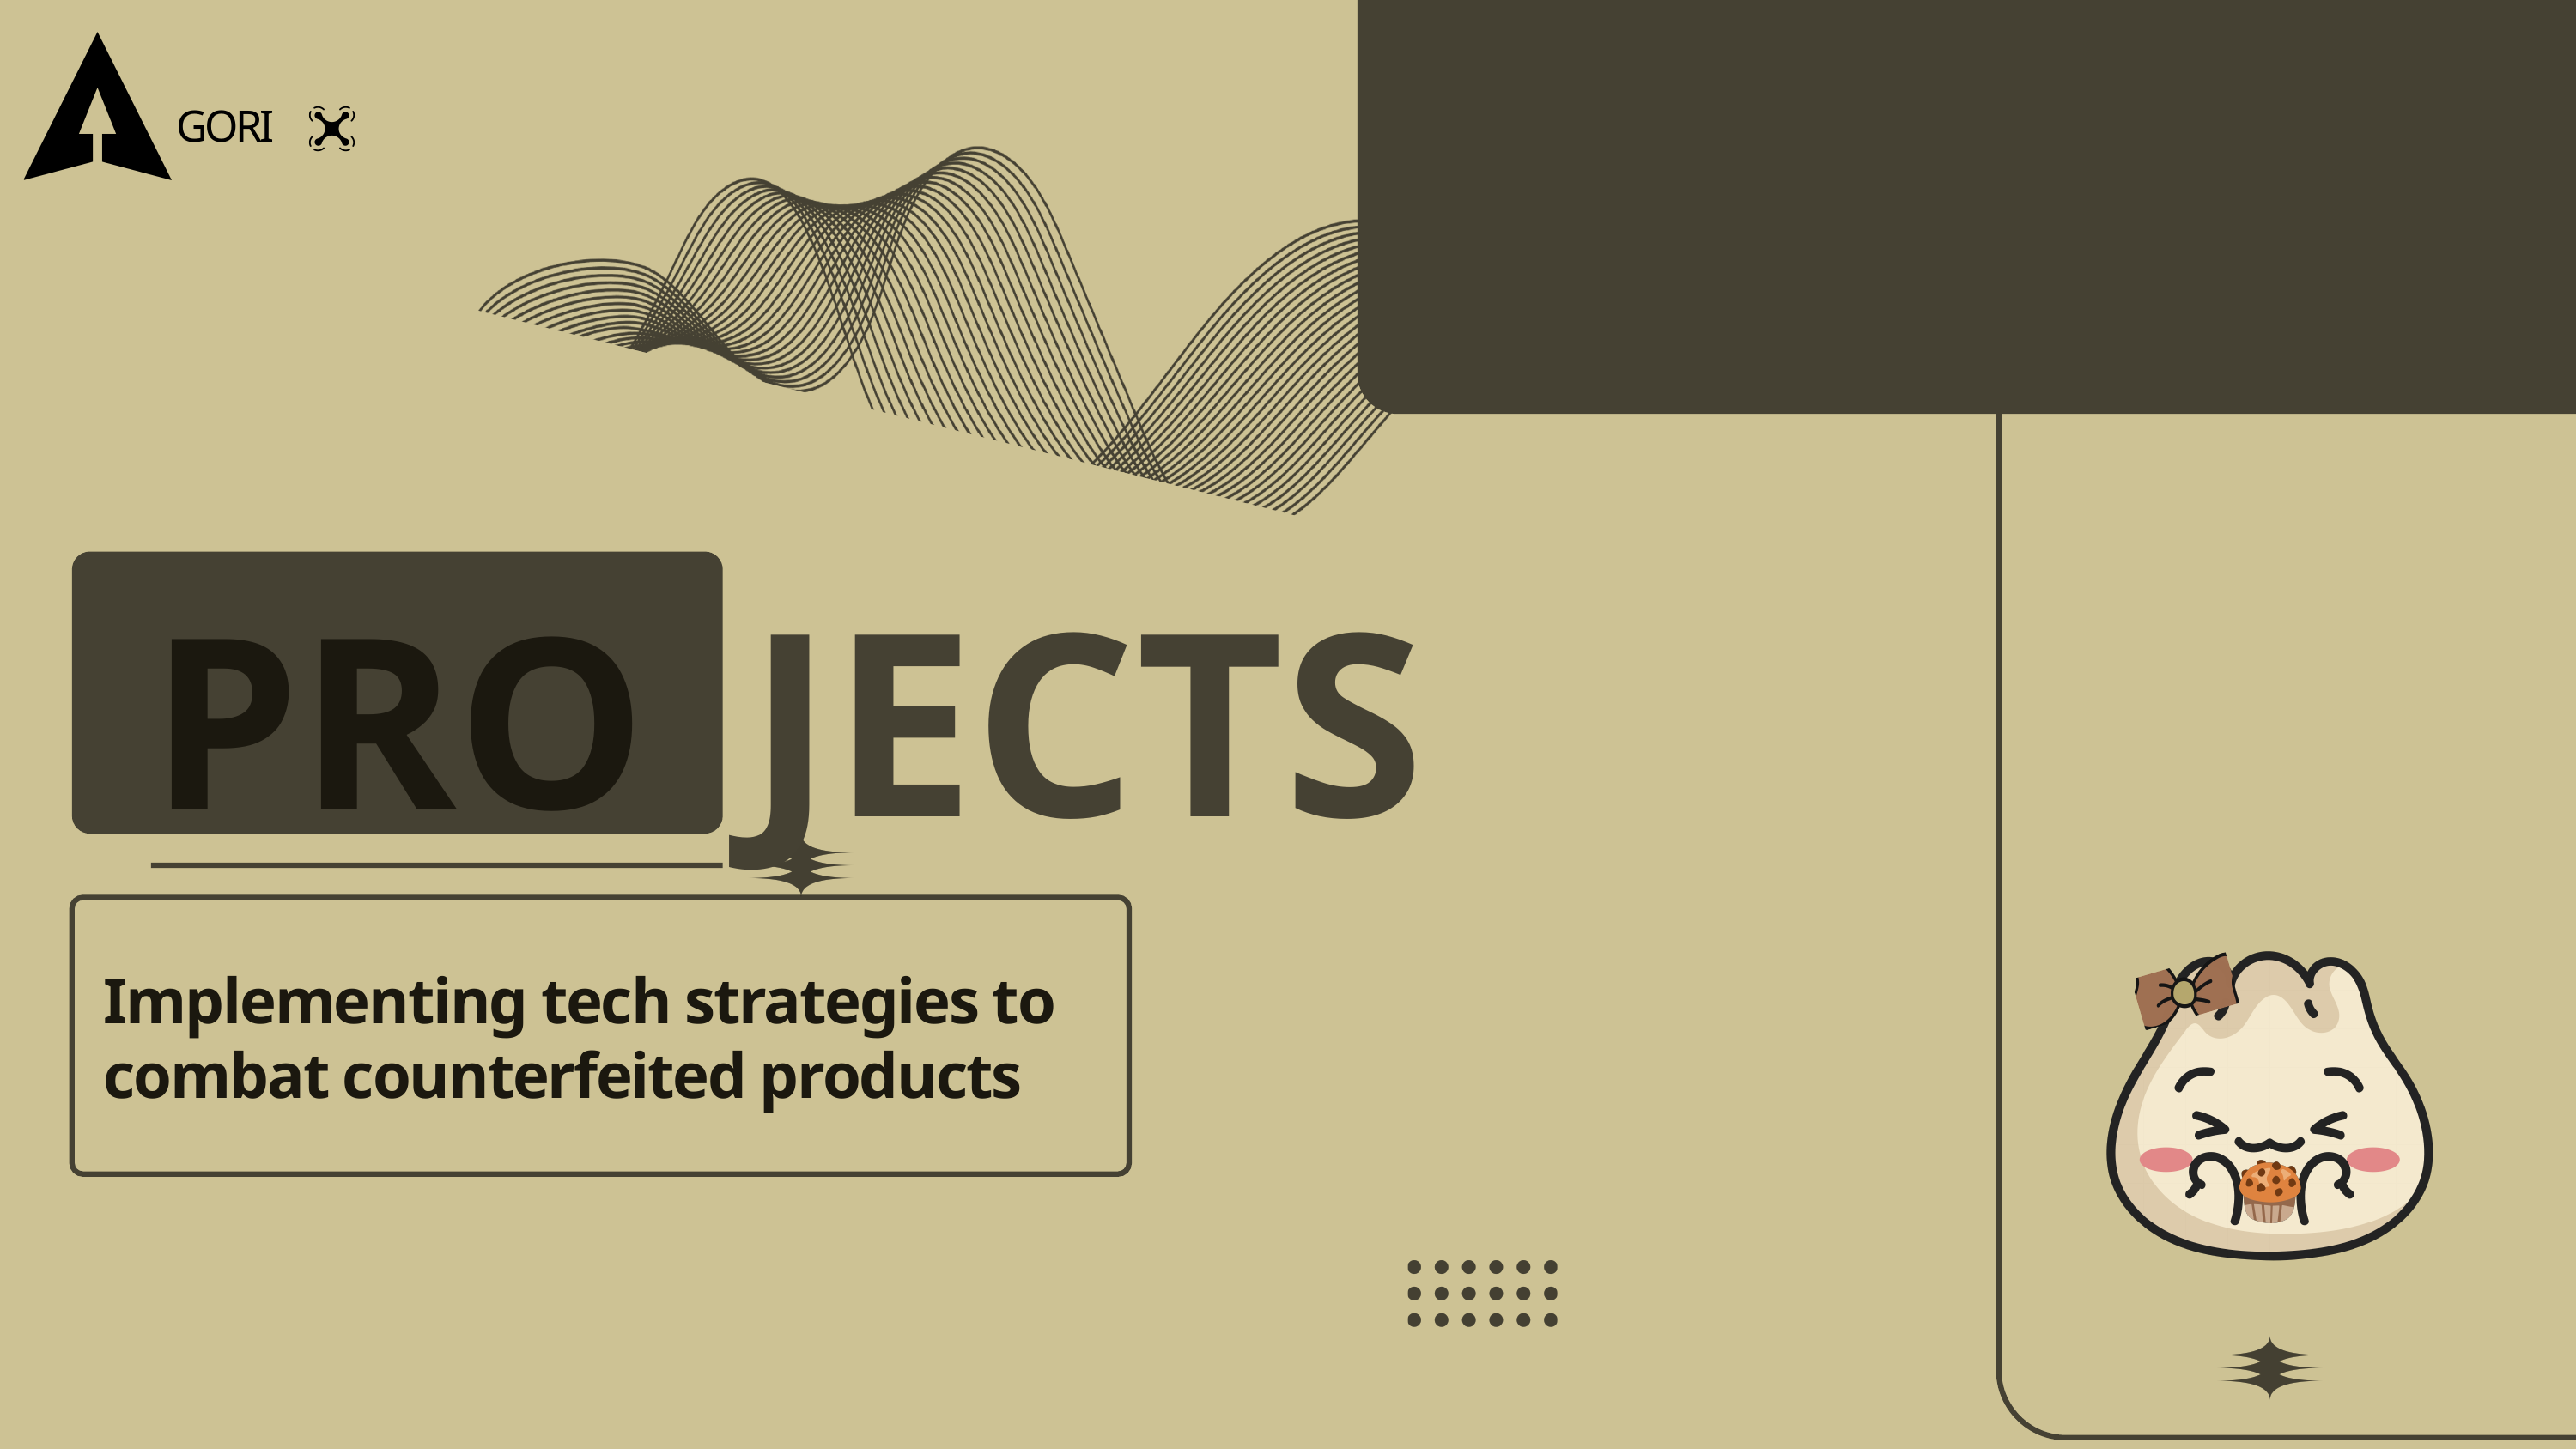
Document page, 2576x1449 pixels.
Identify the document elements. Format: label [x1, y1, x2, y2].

text_box [1357, 0, 2576, 415]
text_box [71, 897, 1130, 1174]
text_box [23, 32, 355, 180]
text_box [71, 542, 1643, 855]
text_box [748, 864, 854, 895]
text_box [1407, 1260, 1558, 1327]
text_box [1998, 144, 2576, 1439]
text_box [2102, 951, 2438, 1262]
text_box [476, 0, 1510, 539]
